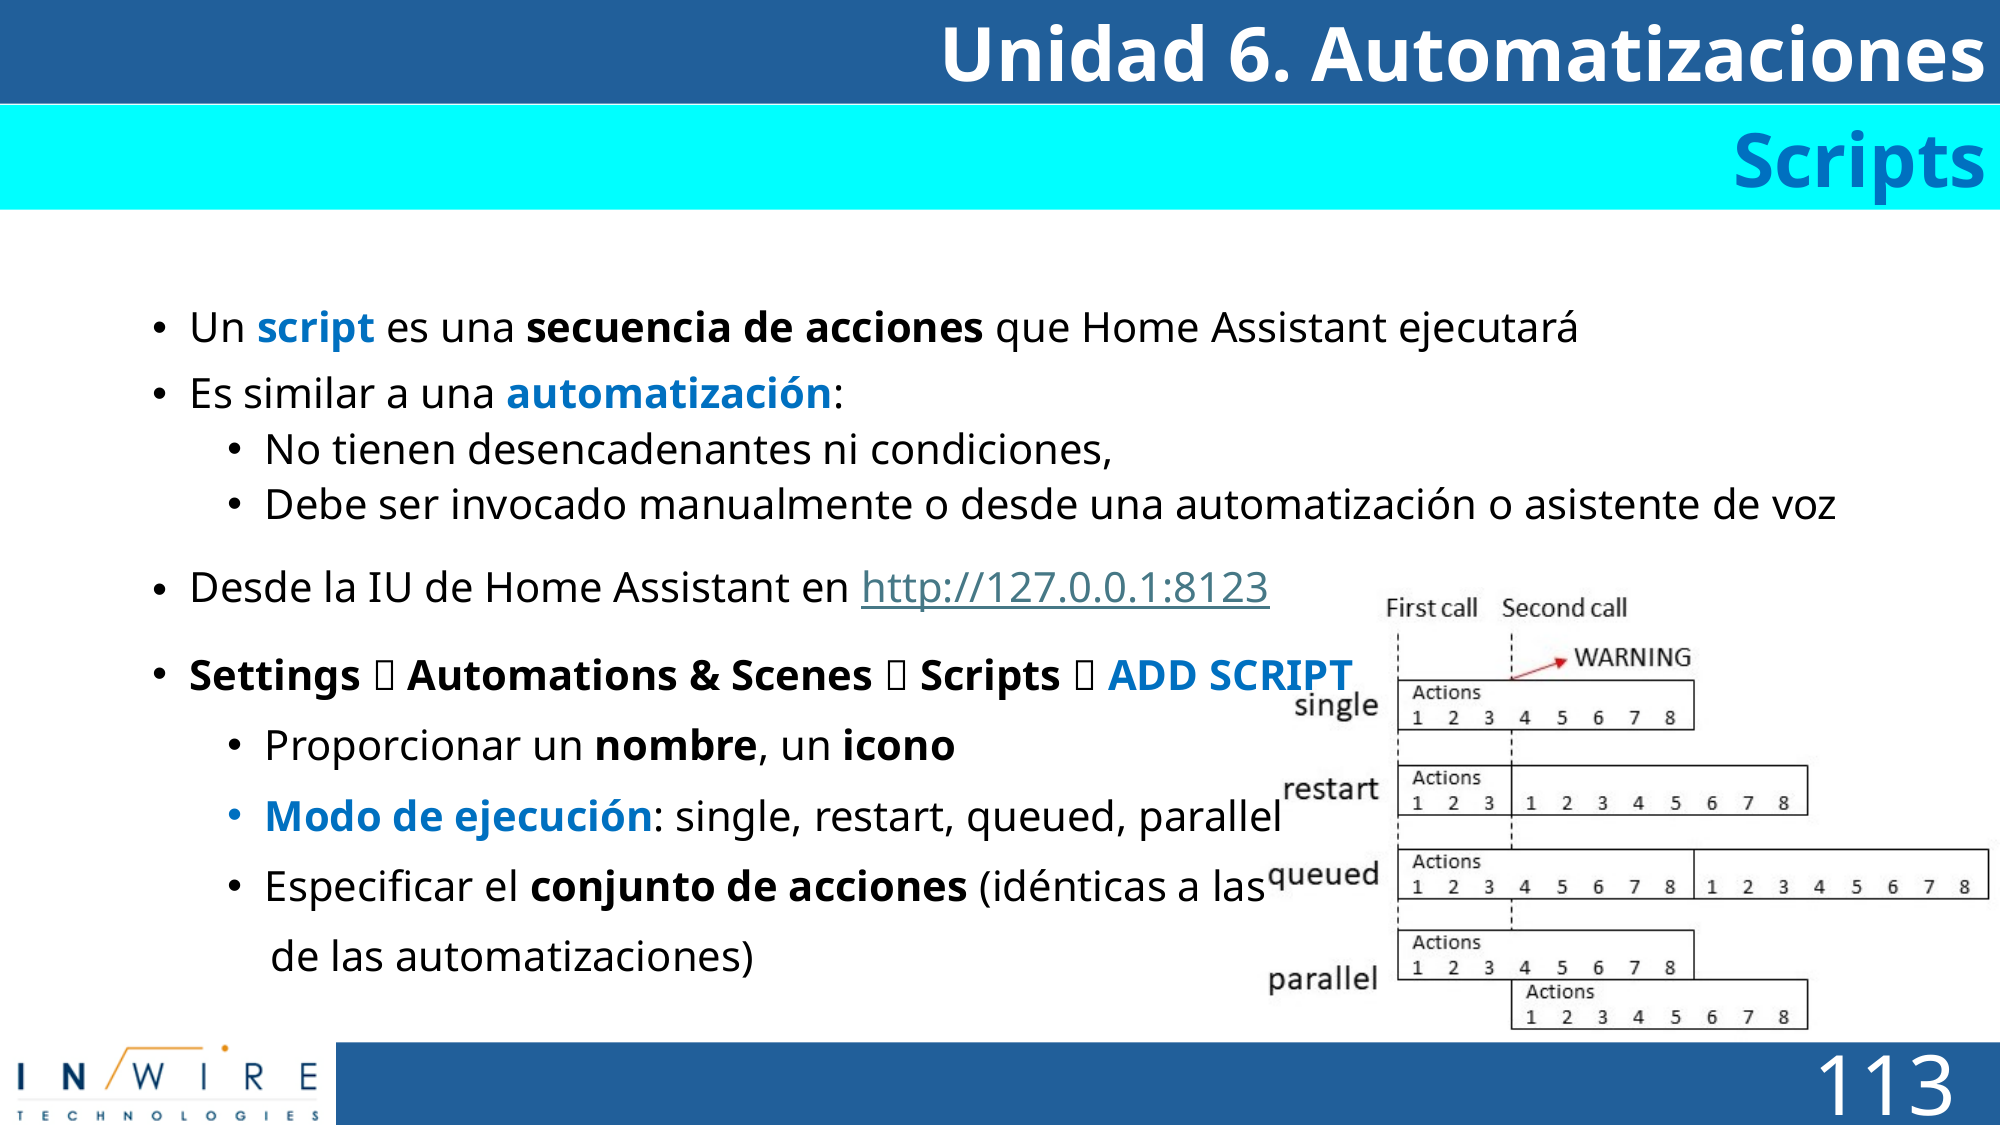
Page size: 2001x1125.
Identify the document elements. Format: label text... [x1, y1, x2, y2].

text_box Scripts [0, 104, 2000, 210]
text_box Unidad 6. Automatizaciones [0, 0, 2000, 104]
list Un script es una secuencia de acciones que Home Assistant ejecutará Es similar a una automatización: No tienen desencadenantes ni condiciones, Debe ser invocado manualmente o desde una automatización o asistente de voz Desde la IU de Home Assistant en http://127.0.0.1:8123 Settings  Automations & Scenes  Scripts  ADD SCRIPT Proporcionar un nombre, un icono Modo de ejecución: single, restart, queued, parallel Especificar el conjunto de acciones (idénticas a las de las automatizaciones) [137, 299, 1863, 1014]
picture [1257, 587, 2000, 1043]
picture [0, 1037, 336, 1125]
